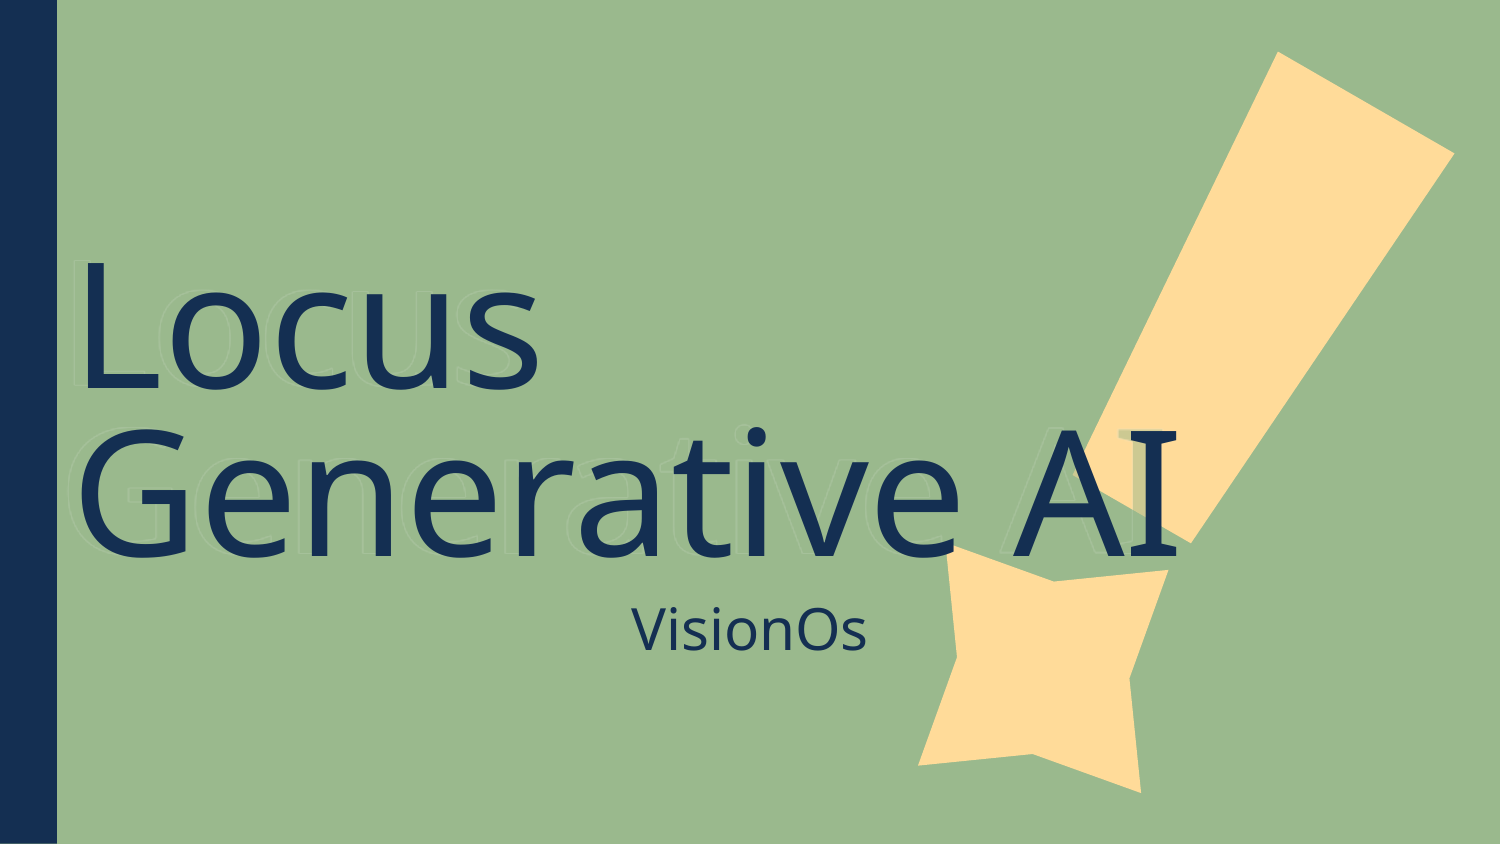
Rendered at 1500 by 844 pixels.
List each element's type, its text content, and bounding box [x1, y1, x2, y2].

subtitle VisionOs [257, 577, 1243, 660]
title Locus Generative AI [56, 162, 1447, 682]
